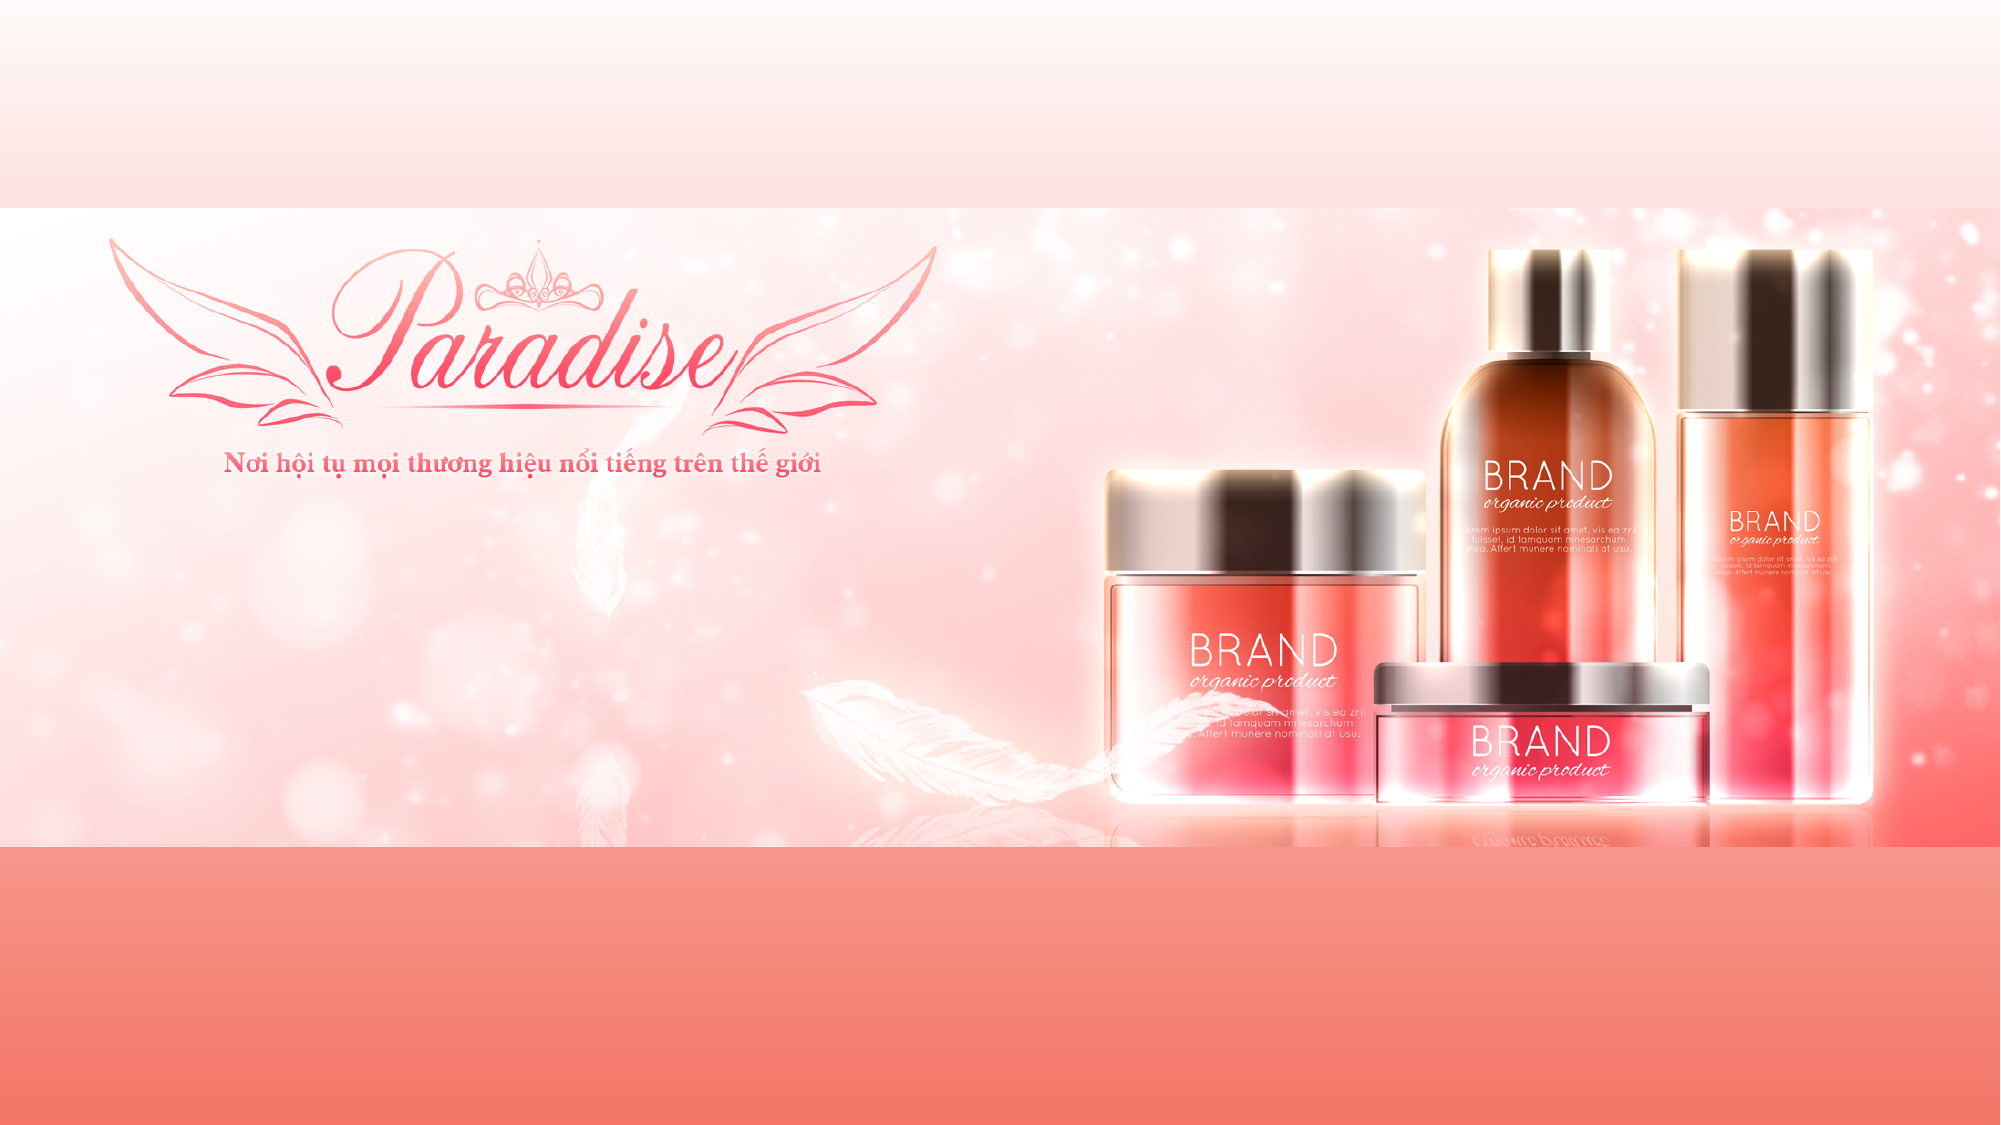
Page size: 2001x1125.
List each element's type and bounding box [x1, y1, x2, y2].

list [0, 208, 2000, 847]
